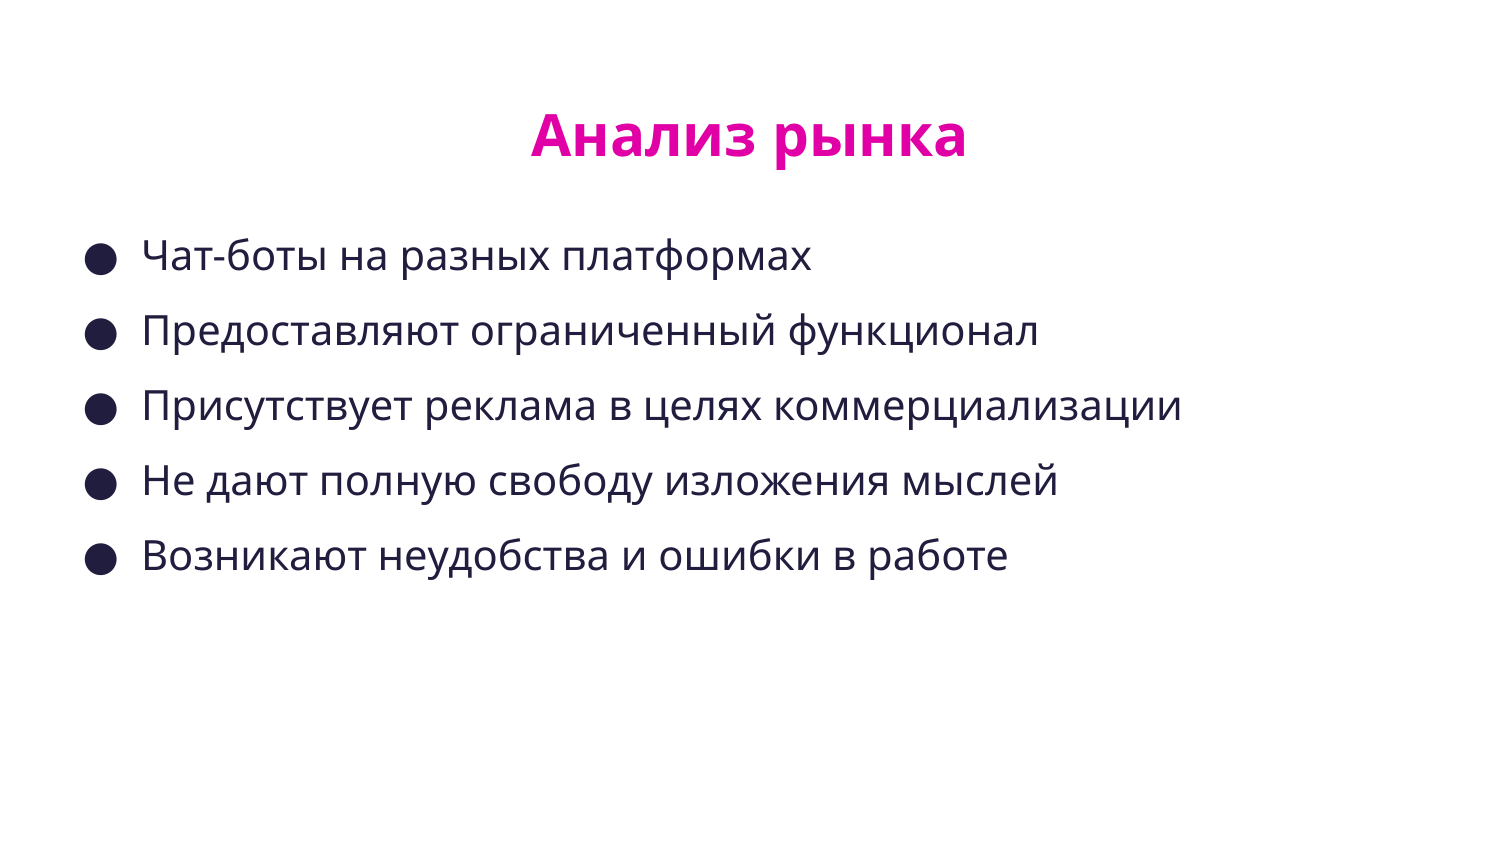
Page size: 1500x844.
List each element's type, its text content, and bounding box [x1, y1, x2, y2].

list Чат-боты на разных платформах Предоставляют ограниченный функционал Присутствует реклама в целях коммерциализации Не дают полную свободу изложения мыслей Возникают неудобства и ошибки в работе [51, 189, 1449, 750]
title Анализ рынка [51, 72, 1449, 167]
